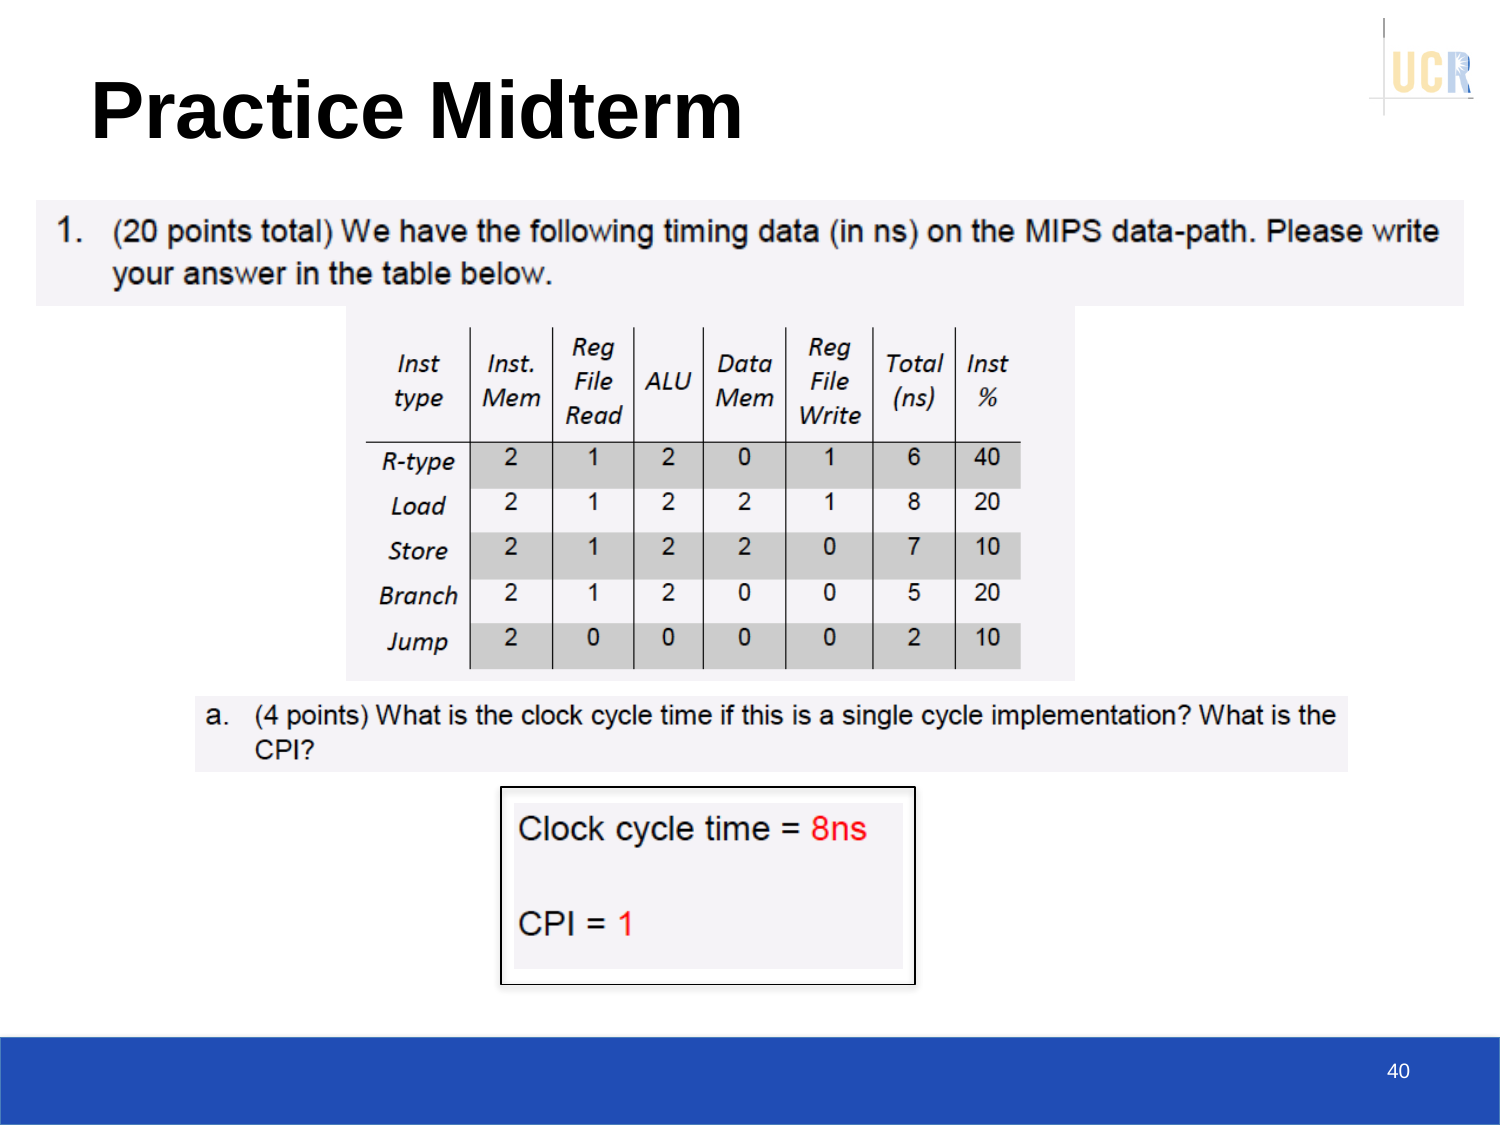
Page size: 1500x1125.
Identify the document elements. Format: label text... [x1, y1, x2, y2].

picture [194, 695, 1348, 772]
picture [1361, 0, 1500, 125]
slide_number 40 [1074, 1050, 1425, 1100]
title Practice Midterm [75, 37, 1469, 163]
picture [513, 802, 903, 969]
text_box [500, 786, 916, 985]
picture [35, 200, 1465, 681]
